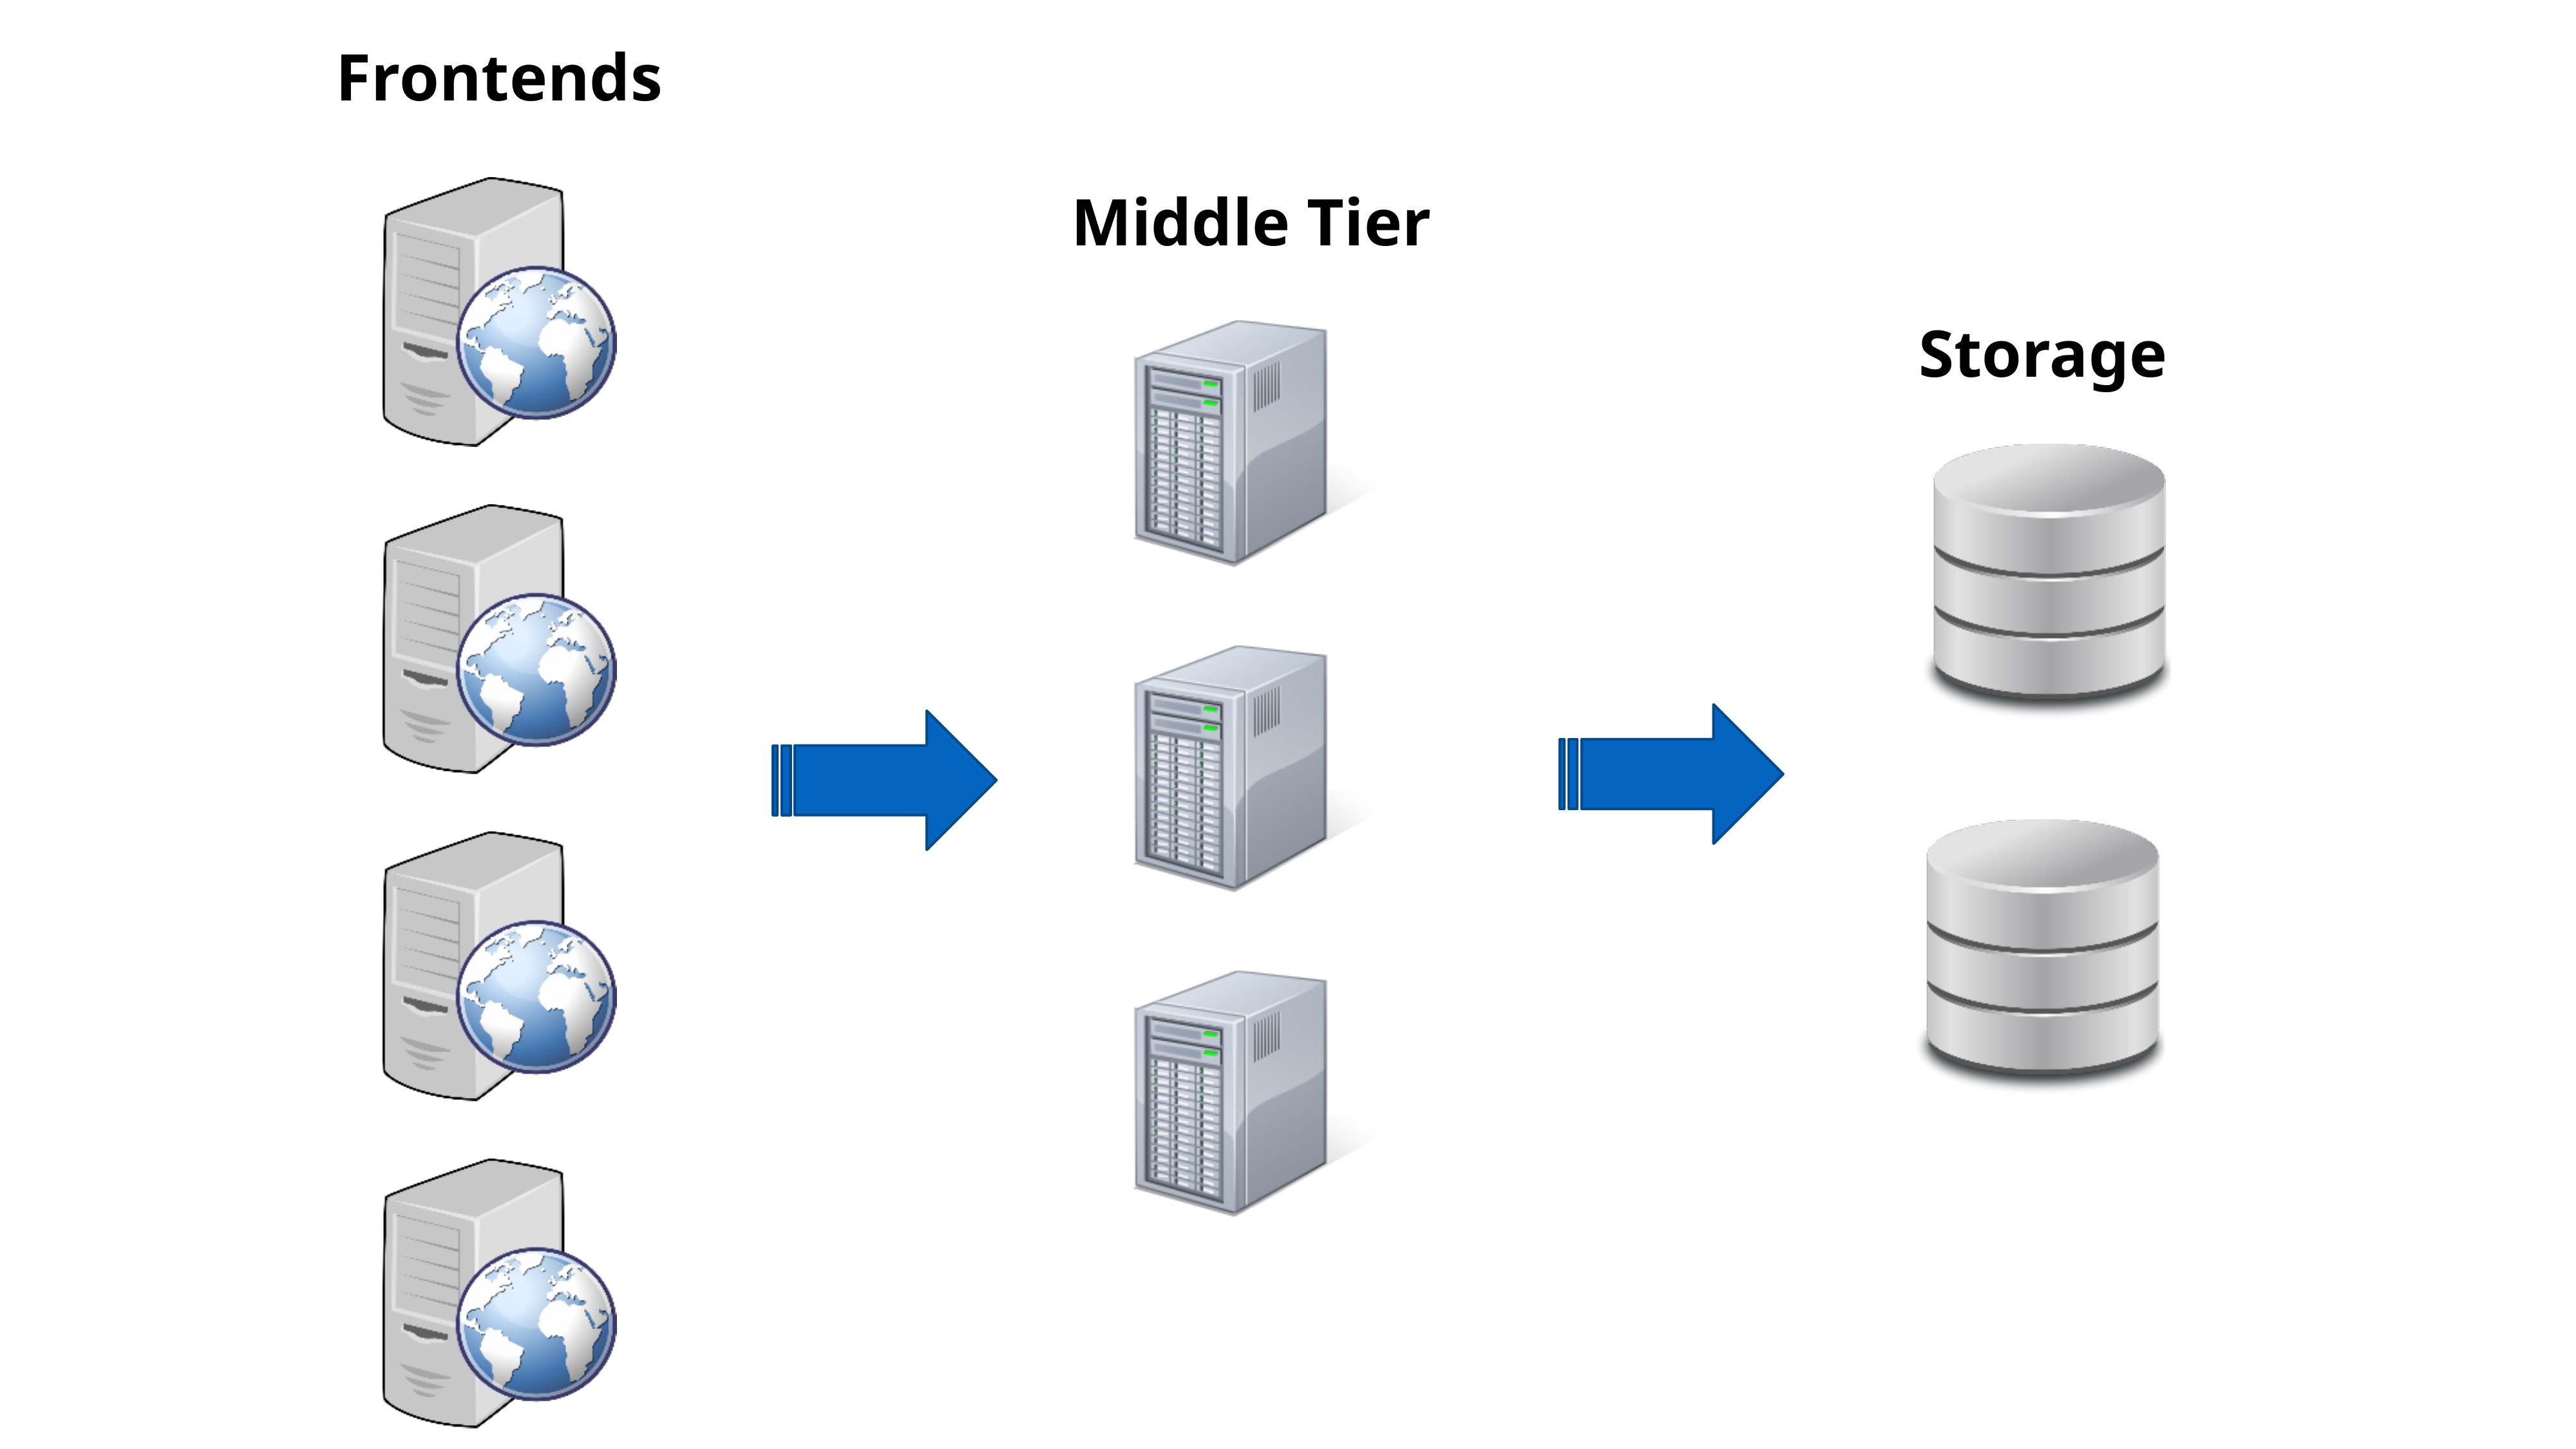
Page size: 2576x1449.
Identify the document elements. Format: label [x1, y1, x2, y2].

text_box [232, 32, 2250, 1429]
